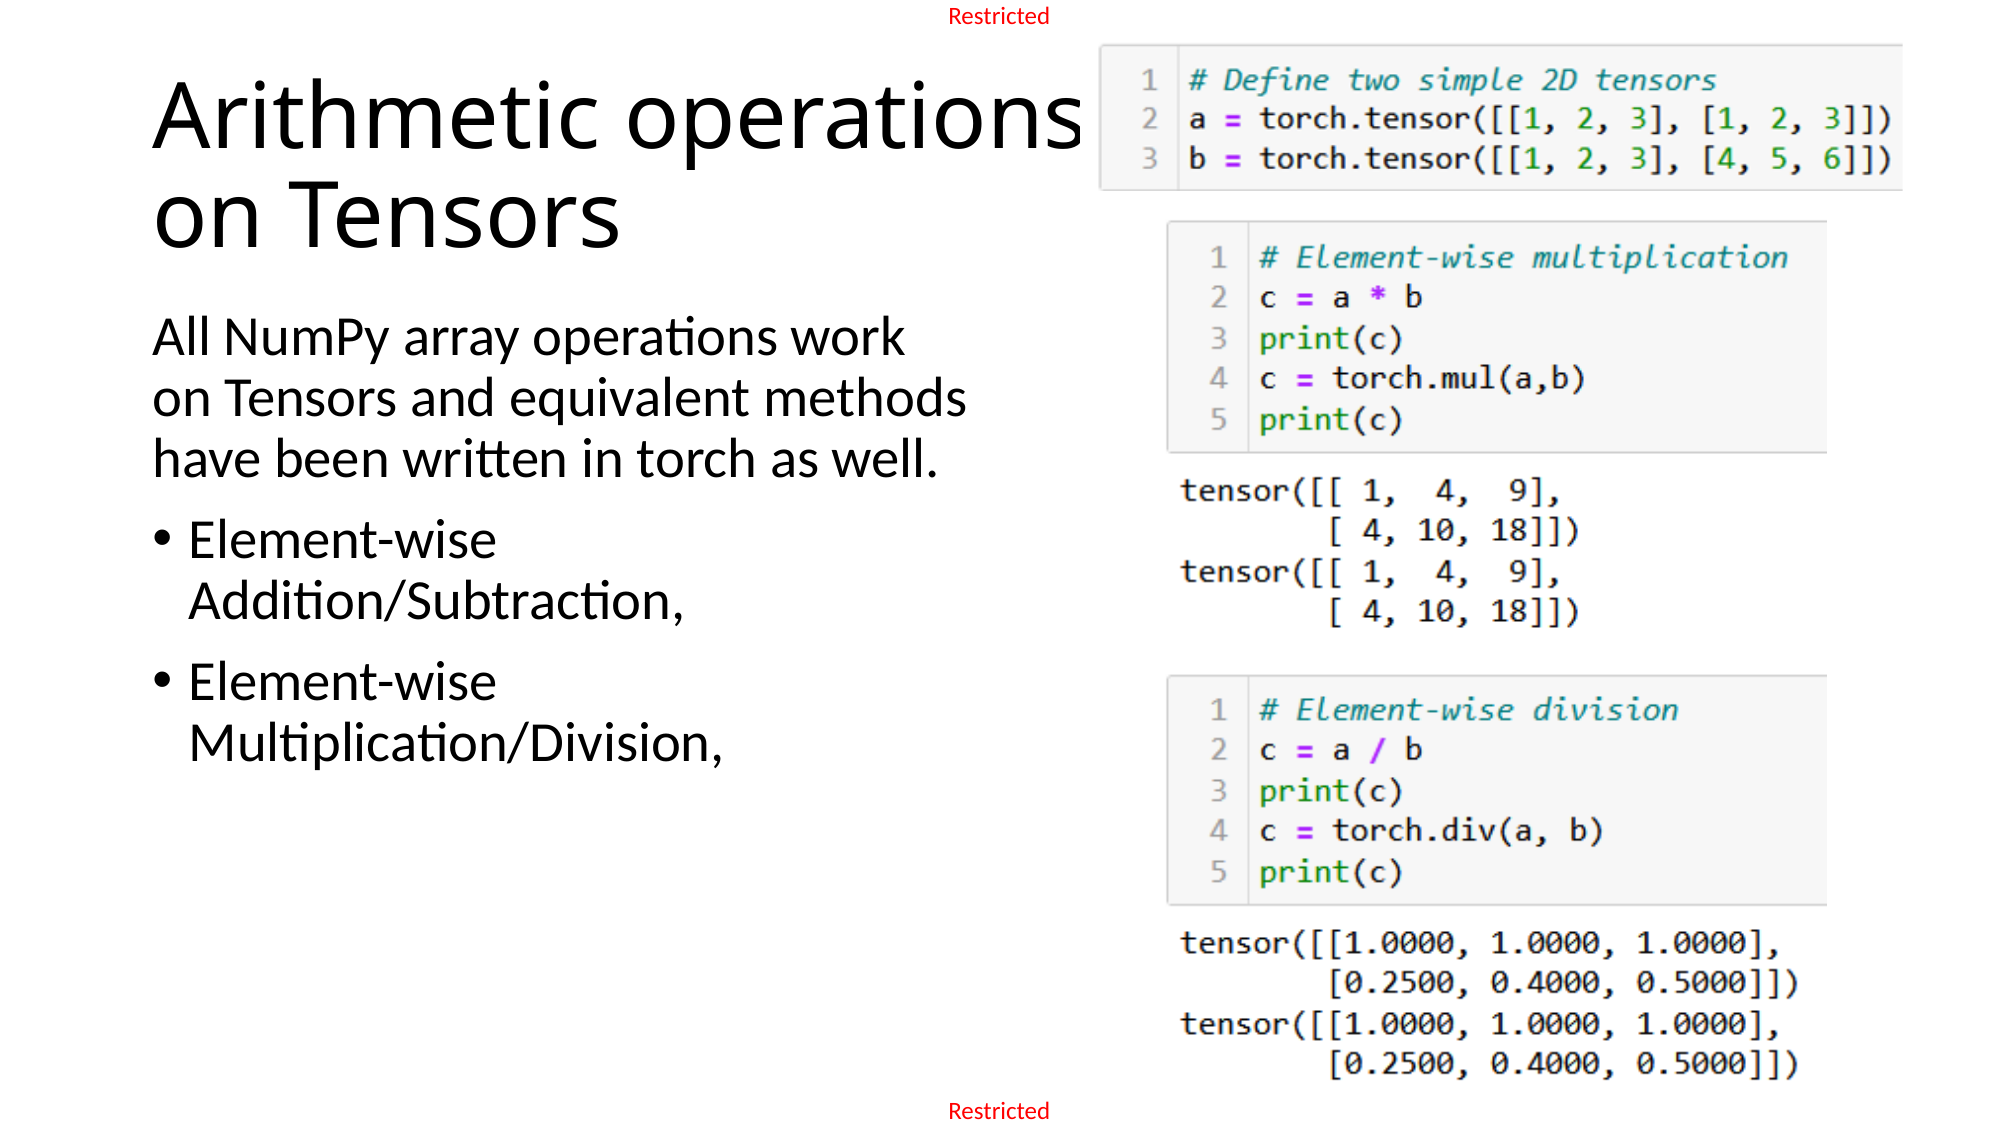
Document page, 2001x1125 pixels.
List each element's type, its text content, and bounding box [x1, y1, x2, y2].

picture [1080, 37, 1928, 191]
title Arithmetic operations on Tensors [137, 59, 1863, 278]
picture [1161, 213, 1827, 1096]
list All NumPy array operations work on Tensors and equivalent methods have been written in torch as well. Element-wise Addition/Subtraction, Element-wise Multiplication/Division, Transposition, Matrix multiplication and dot product, Etc. [137, 299, 988, 1125]
